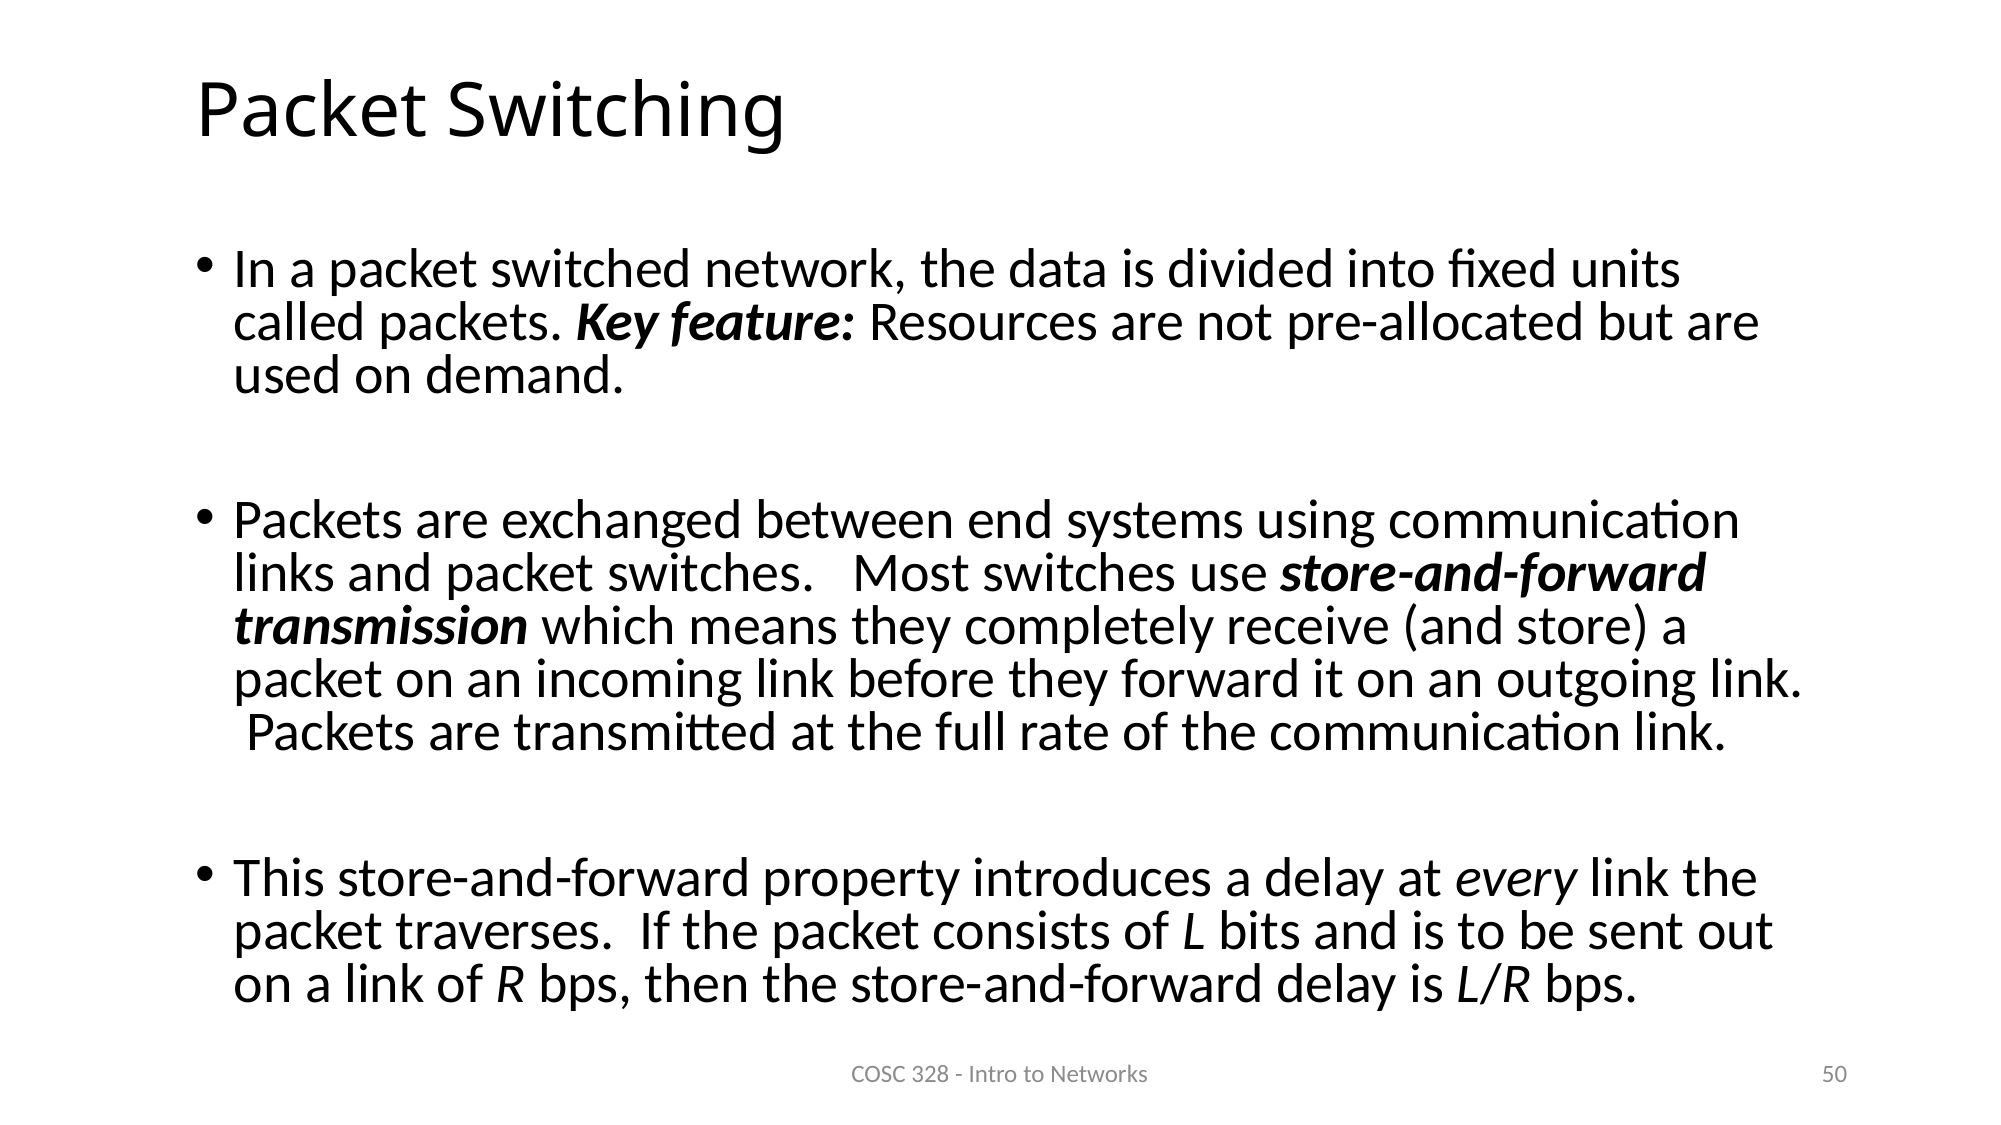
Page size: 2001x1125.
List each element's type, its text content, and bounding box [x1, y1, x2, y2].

footer COSC 328 - Intro to Networks [662, 1042, 1338, 1103]
list In a packet switched network, the data is divided into fixed units called packets. Key feature: Resources are not pre-allocated but are used on demand. Packets are exchanged between end systems using communication links and packet switches. Most switches use store-and-forward transmission which means they completely receive (and store) a packet on an incoming link before they forward it on an outgoing link. Packets are transmitted at the full rate of the communication link. This store-and-forward property introduces a delay at every link the packet traverses. If the packet consists of L bits and is to be sent out on a link of R bps, then the store-and-forward delay is L/R bps. [180, 237, 1823, 1050]
title Packet Switching [180, 24, 1553, 200]
slide_number 50 [1412, 1042, 1863, 1103]
